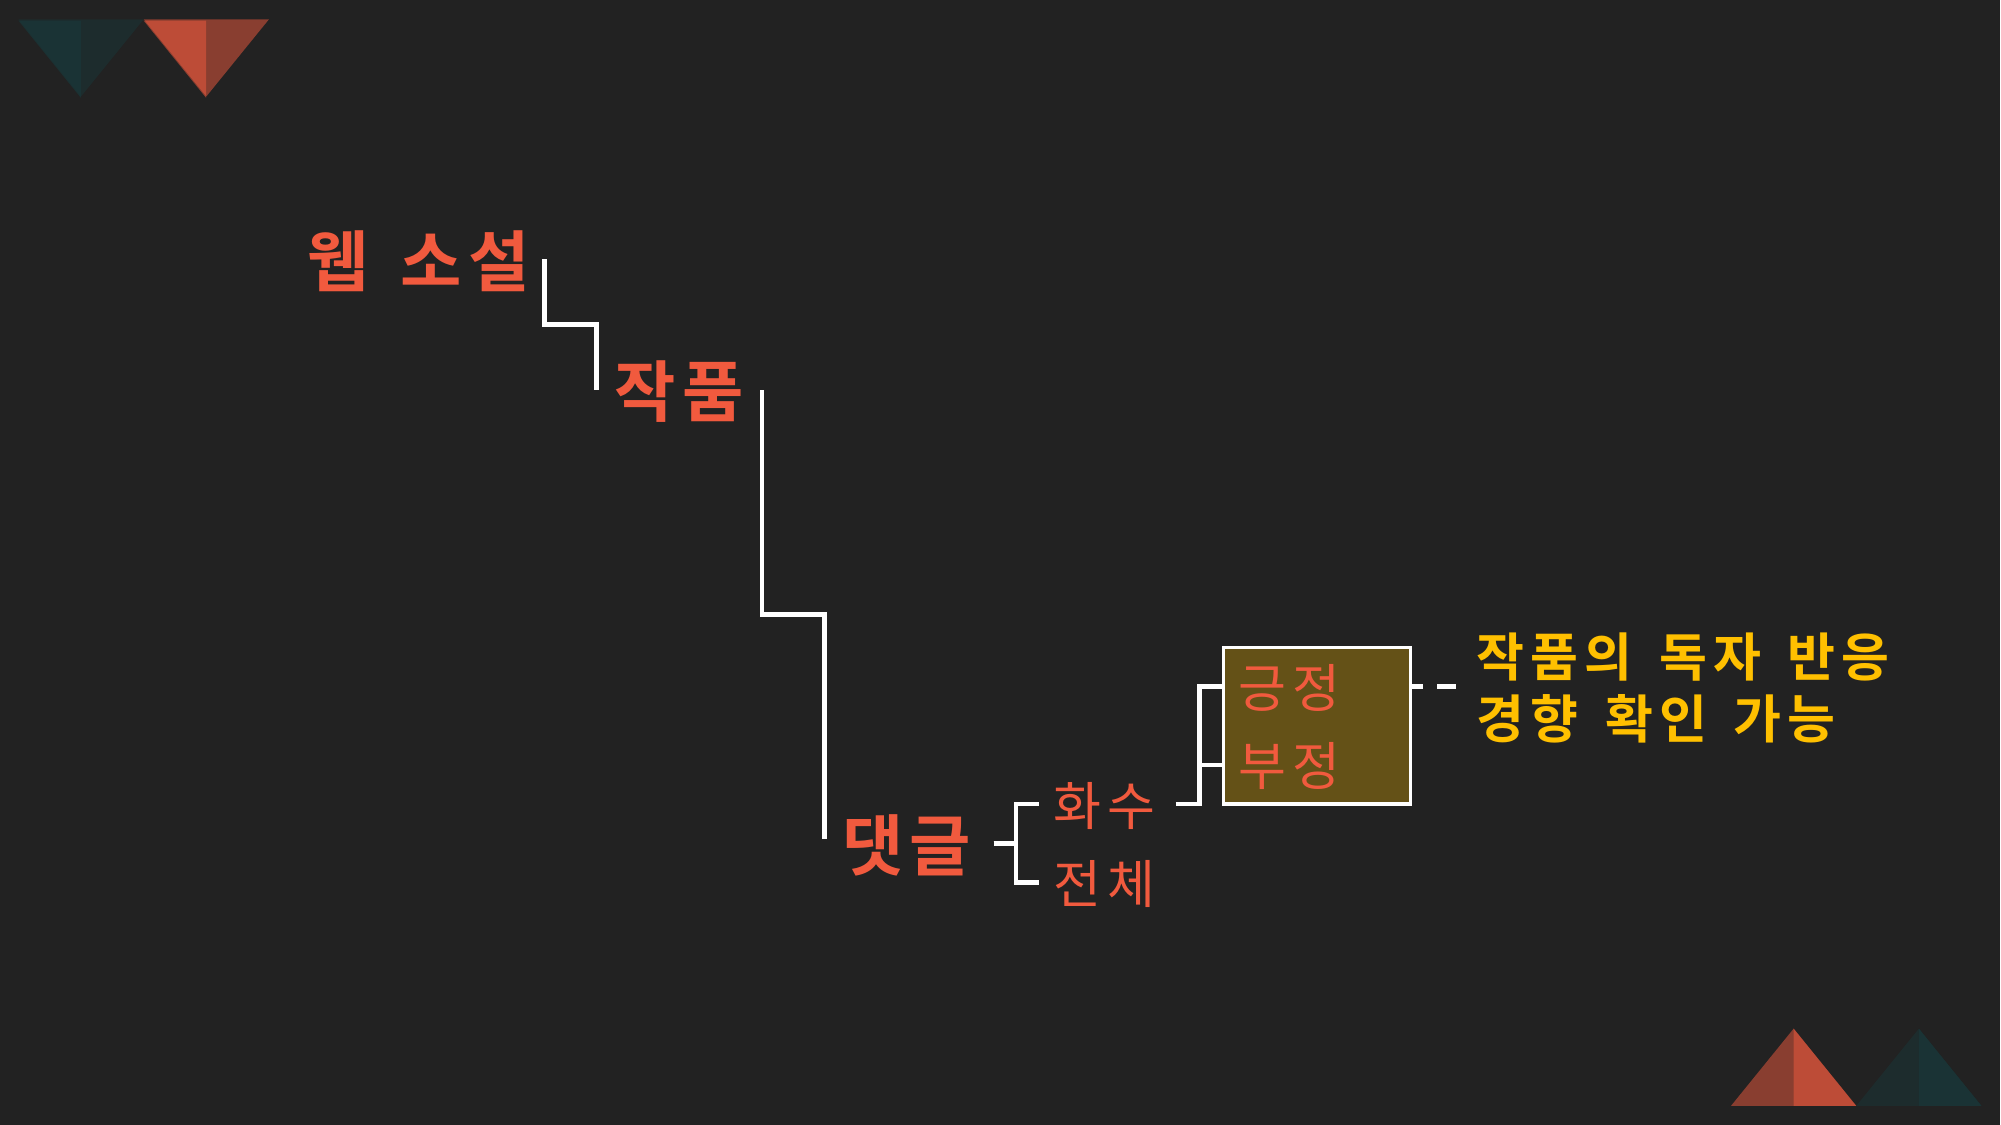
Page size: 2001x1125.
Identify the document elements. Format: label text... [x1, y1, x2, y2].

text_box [1176, 765, 1224, 805]
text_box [1176, 686, 1224, 765]
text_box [544, 259, 597, 390]
text_box 작품 [599, 342, 759, 438]
text_box 부정 [1224, 726, 1411, 804]
text_box 긍정 [1223, 648, 1411, 726]
text_box 화수 [1038, 765, 1176, 843]
text_box 작품의 독자 반응 경향 확인 가능 [1461, 616, 1965, 757]
text_box 댓글 [827, 795, 994, 891]
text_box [993, 843, 1039, 883]
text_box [993, 804, 1039, 843]
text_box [761, 389, 825, 840]
text_box 웹 소설 [288, 211, 545, 307]
text_box 전체 [1038, 843, 1176, 921]
